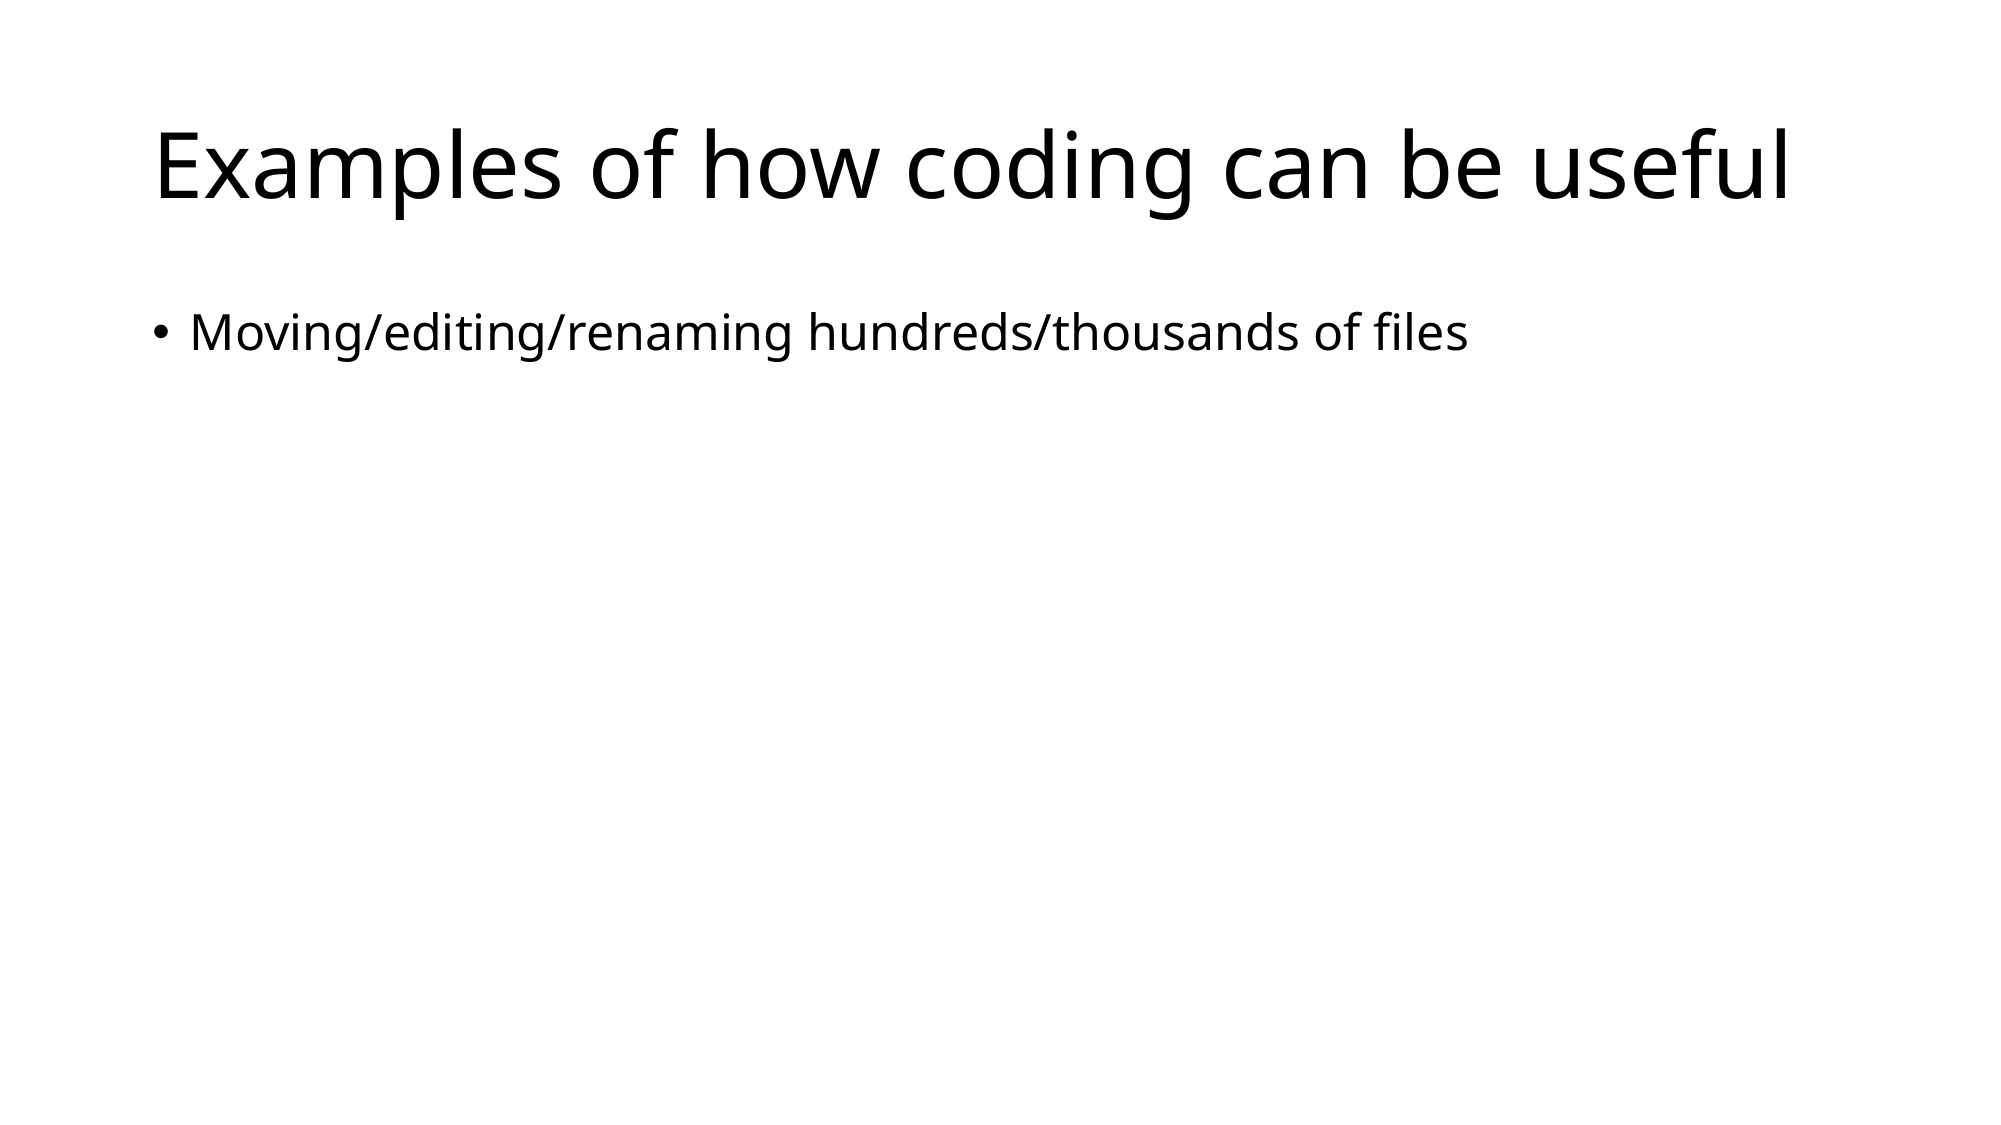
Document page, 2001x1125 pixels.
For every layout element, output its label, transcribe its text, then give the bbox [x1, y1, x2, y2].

title Examples of how coding can be useful [137, 59, 1863, 278]
list Moving/editing/renaming hundreds/thousands of files [137, 299, 1863, 1014]
